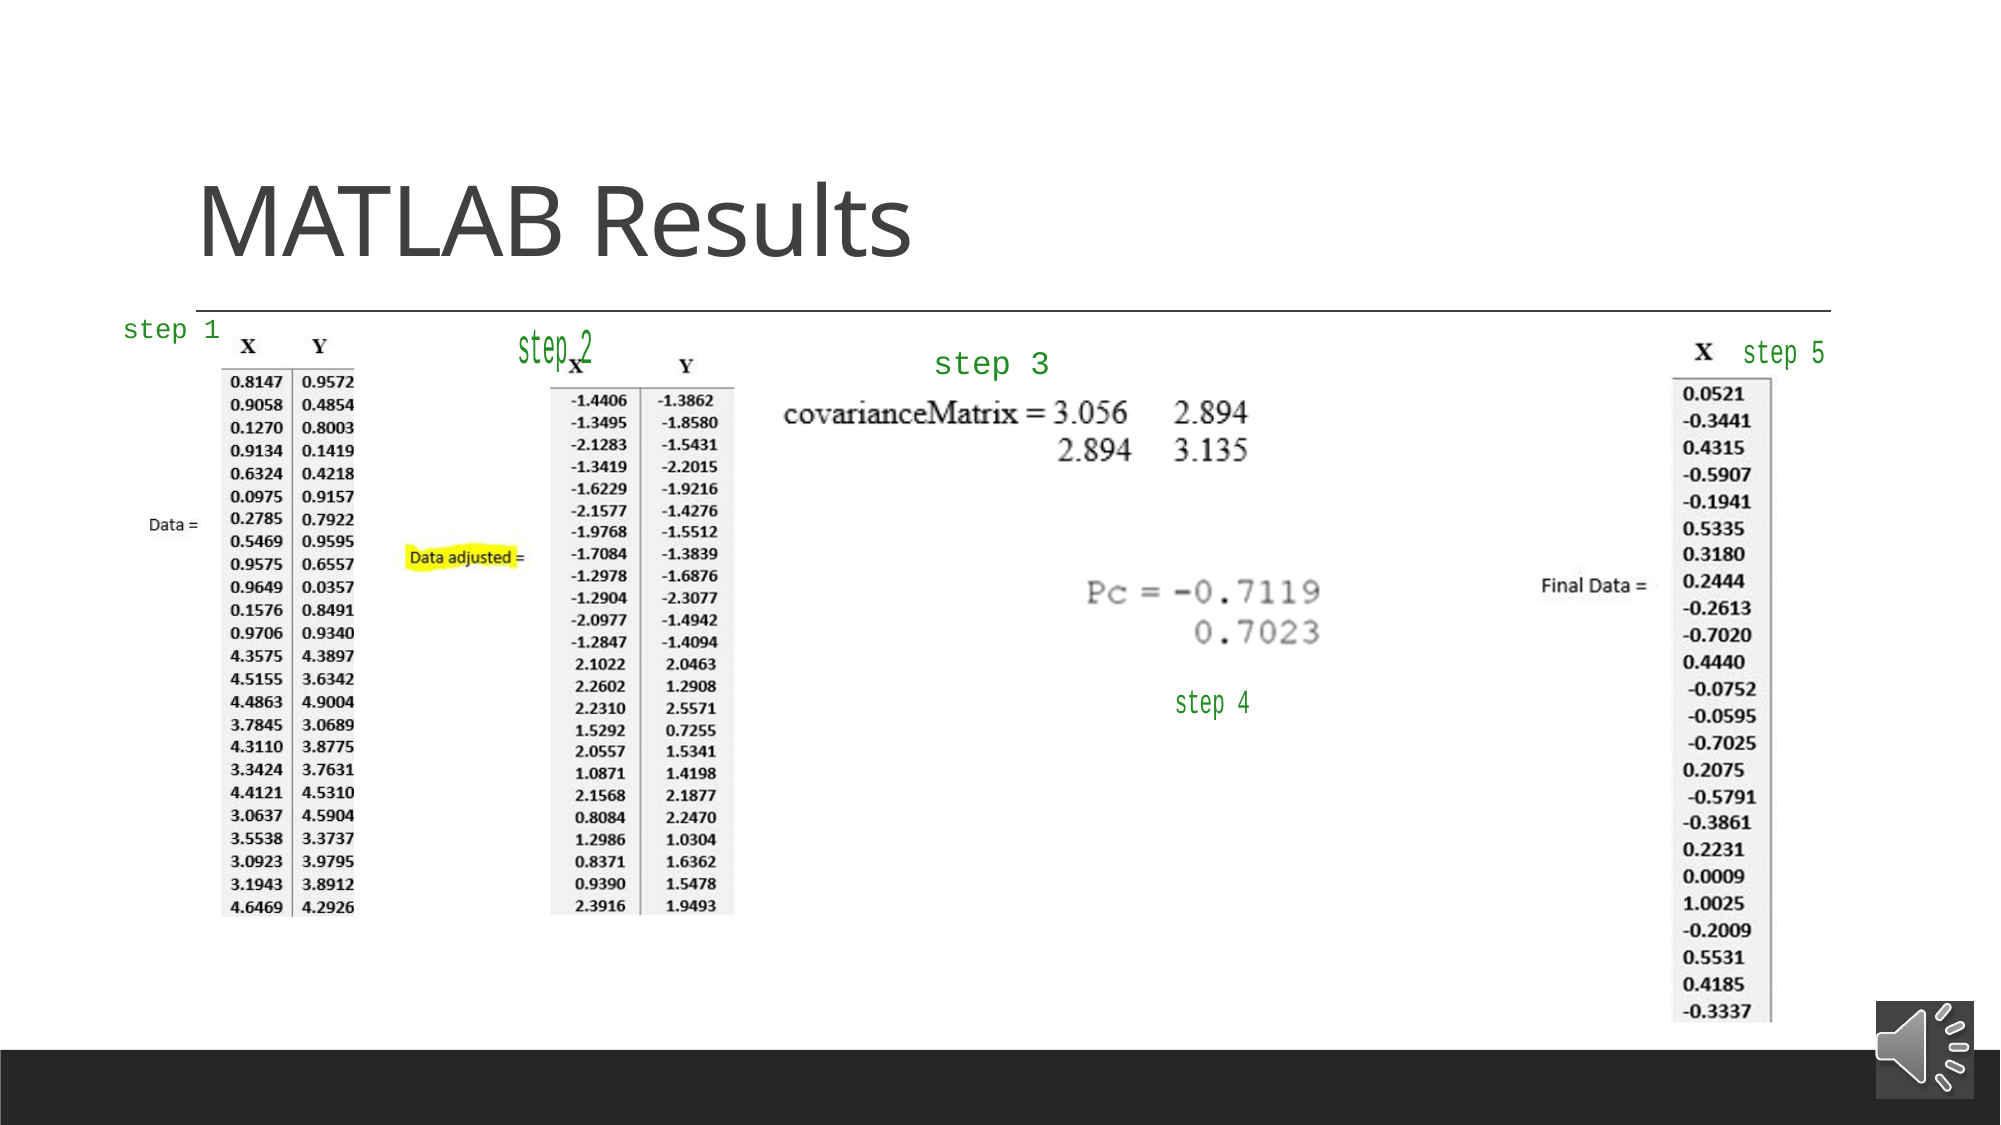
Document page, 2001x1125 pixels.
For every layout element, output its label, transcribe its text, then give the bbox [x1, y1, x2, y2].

title MATLAB Results [180, 47, 1830, 285]
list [1085, 534, 1384, 687]
picture [1174, 314, 2000, 1027]
picture [353, 321, 761, 931]
picture [122, 314, 249, 373]
picture [1874, 999, 1976, 1101]
picture [778, 346, 1295, 473]
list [149, 314, 389, 931]
